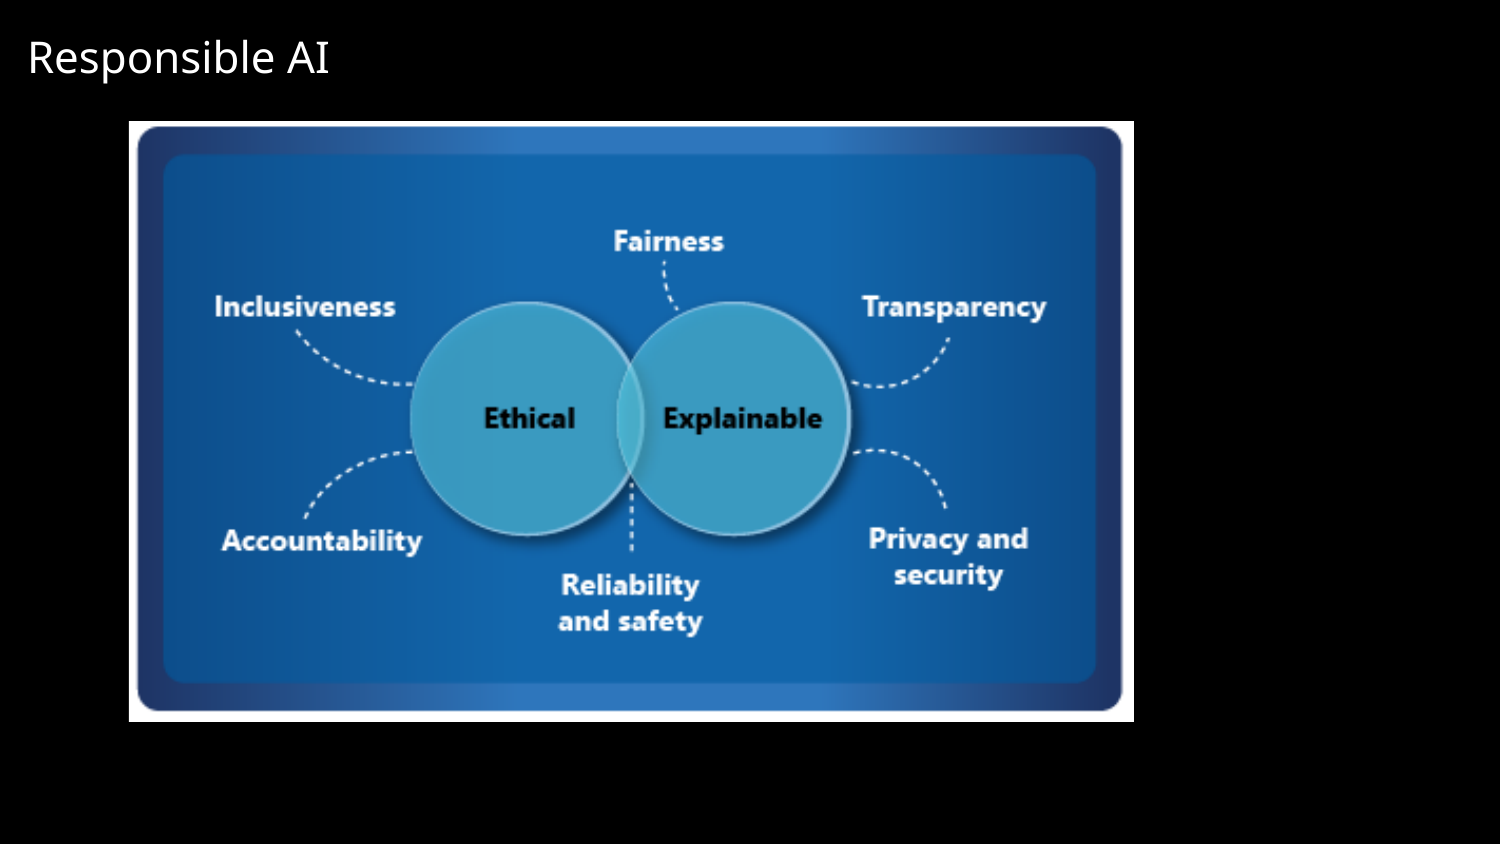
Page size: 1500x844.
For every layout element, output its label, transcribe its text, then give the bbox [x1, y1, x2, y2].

picture [128, 121, 1135, 723]
text_box Responsible AI [27, 20, 1500, 83]
